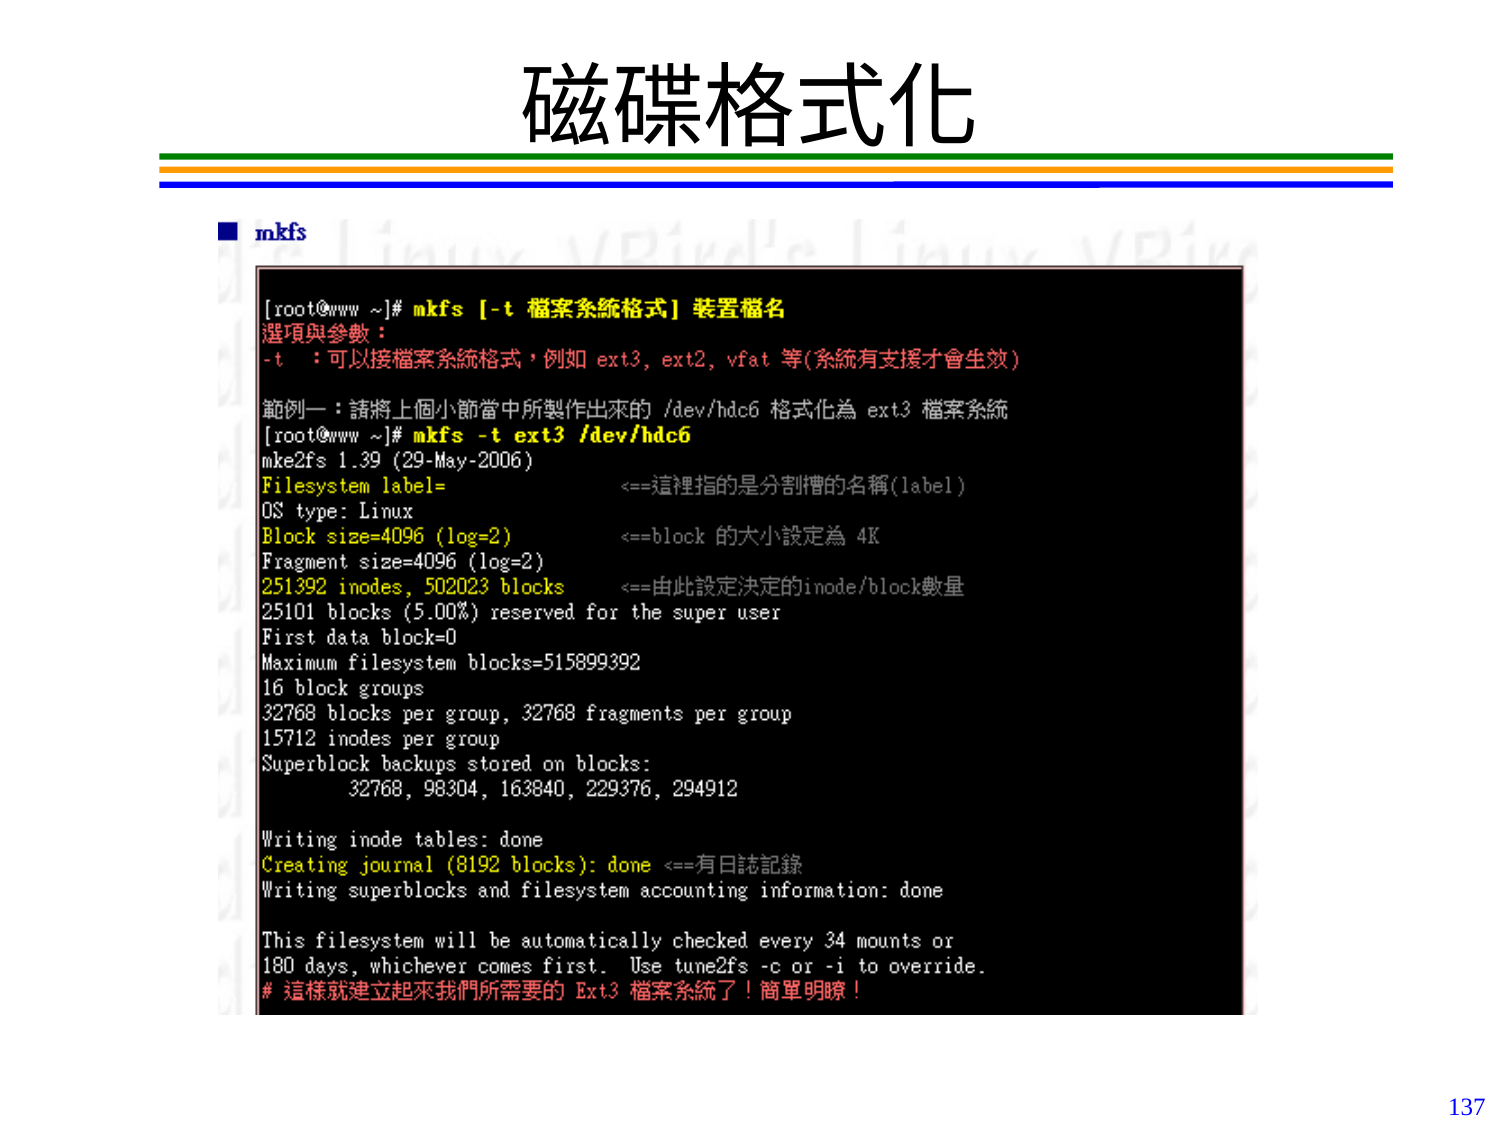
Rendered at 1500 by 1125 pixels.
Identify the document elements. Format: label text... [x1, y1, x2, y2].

slide_number 137 [1150, 1082, 1500, 1119]
title 磁碟格式化 [75, 45, 1425, 161]
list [218, 219, 1259, 1015]
